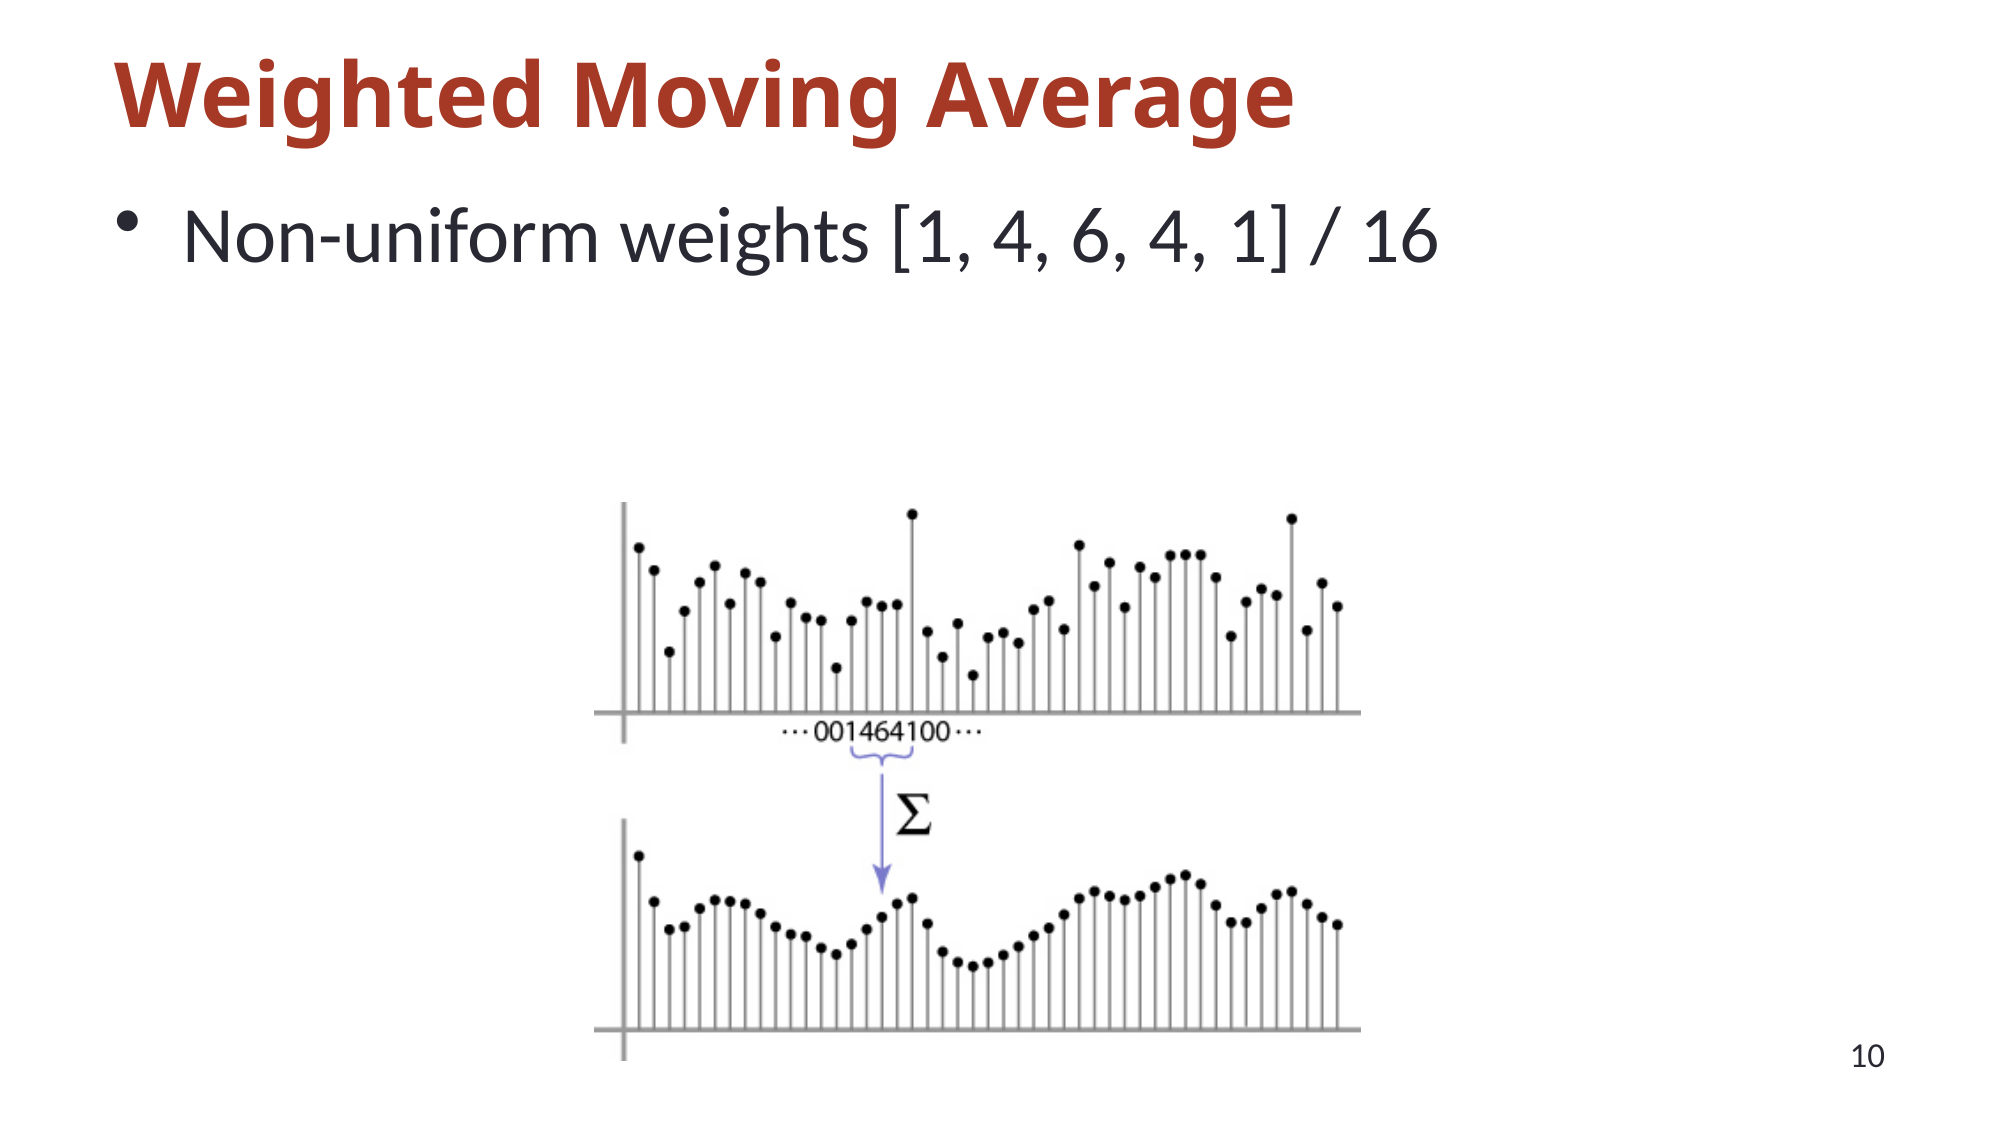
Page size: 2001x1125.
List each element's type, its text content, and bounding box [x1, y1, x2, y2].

slide_number 10 [1433, 1024, 1900, 1103]
picture [594, 502, 1361, 1061]
list Non-uniform weights [1, 4, 6, 4, 1] / 16 [99, 174, 1900, 1005]
title Weighted Moving Average [99, 32, 1900, 150]
